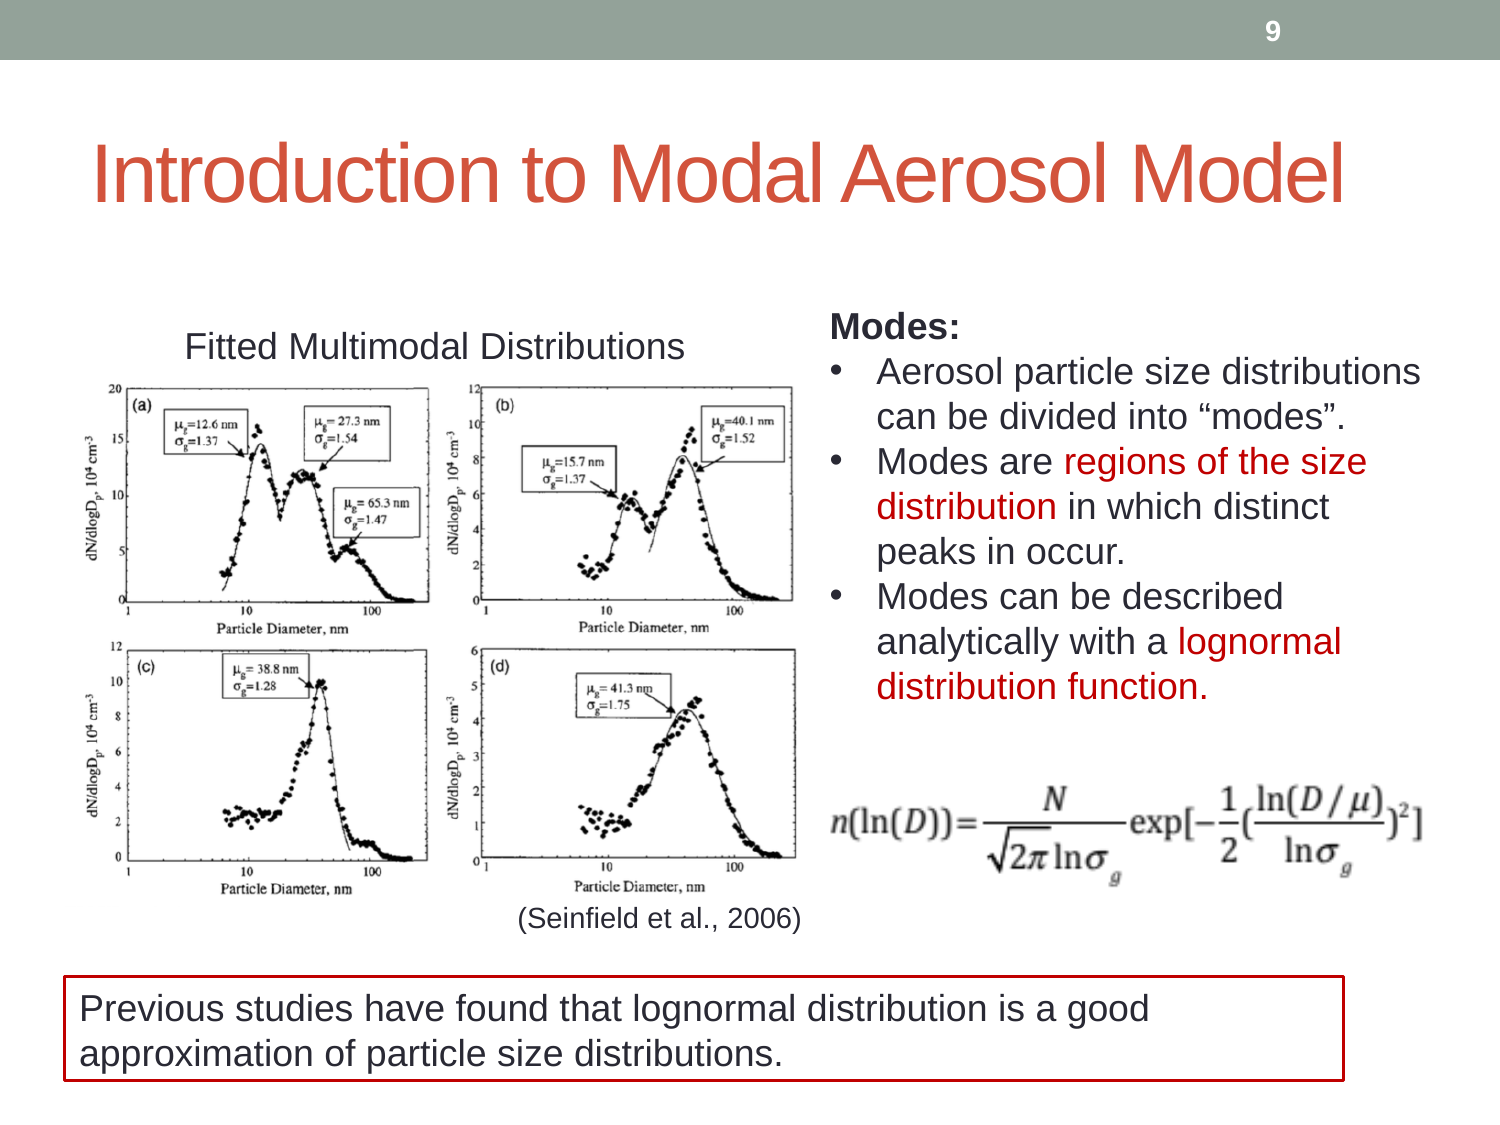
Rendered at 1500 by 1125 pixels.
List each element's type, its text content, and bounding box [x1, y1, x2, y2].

text_box (Seinfield et al., 2006) [502, 897, 899, 942]
text_box Fitted Multimodal Distributions [169, 314, 713, 365]
picture [63, 367, 819, 907]
slide_number 9 [1250, 3, 1425, 57]
title Introduction to Modal Aerosol Model [75, 87, 1425, 250]
text_box Previous studies have found that lognormal distribution is a good approximation of particle size distributions. [64, 976, 1344, 1081]
picture [827, 771, 1425, 892]
text_box Modes: Aerosol particle size distributions can be divided into “modes”. Modes are regions of the size distribution in which distinct peaks in occur. Modes can be described analytically with a lognormal distribution function. [814, 294, 1443, 715]
